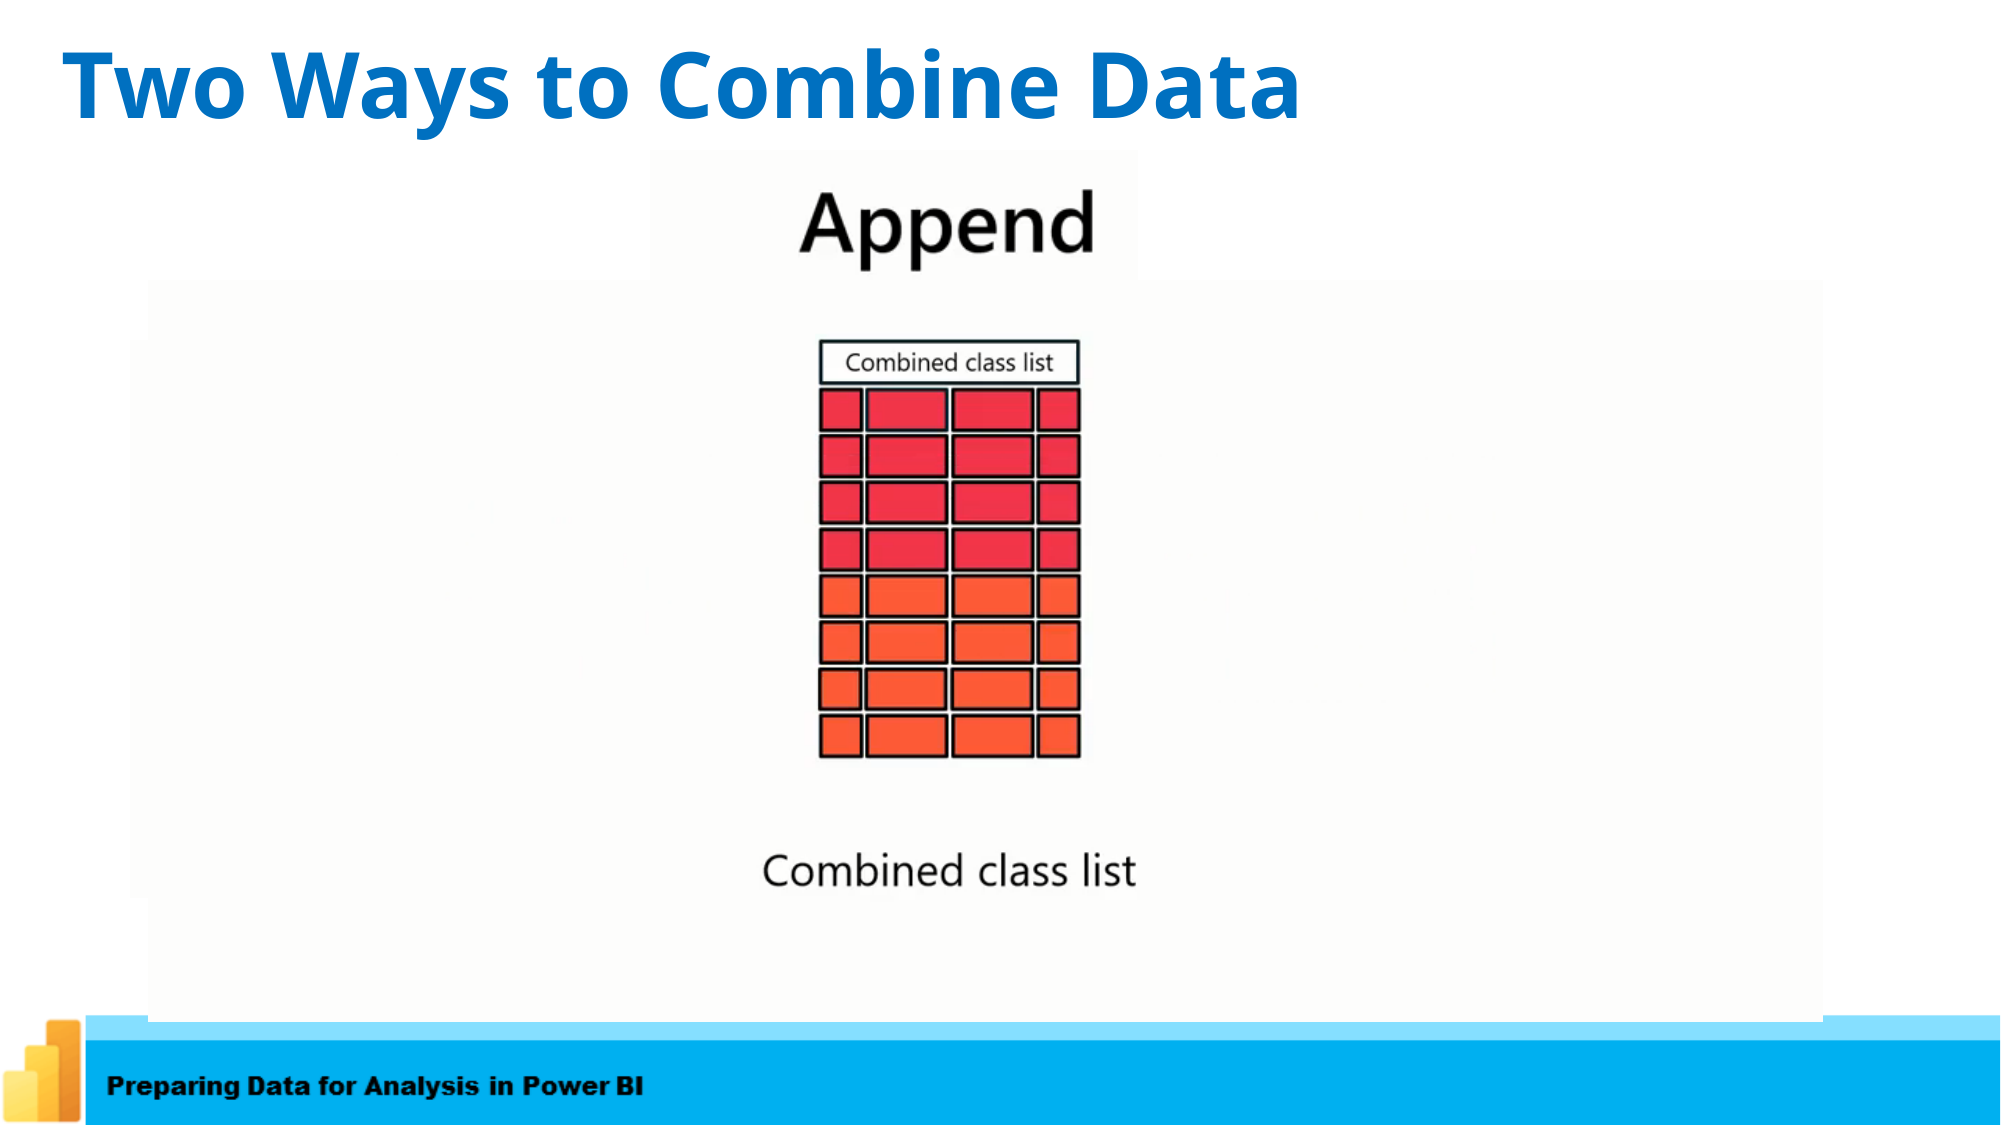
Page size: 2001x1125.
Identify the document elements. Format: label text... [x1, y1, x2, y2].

picture [619, 1078, 628, 1094]
picture [533, 1078, 538, 1086]
picture [110, 1078, 114, 1093]
picture [286, 1079, 291, 1094]
picture [321, 1078, 325, 1093]
picture [0, 0, 2001, 1125]
picture [370, 1078, 376, 1086]
picture [117, 1078, 122, 1086]
picture [431, 1089, 436, 1097]
picture [251, 1078, 258, 1094]
text_box Two Ways to Combine Data [46, 25, 1697, 151]
